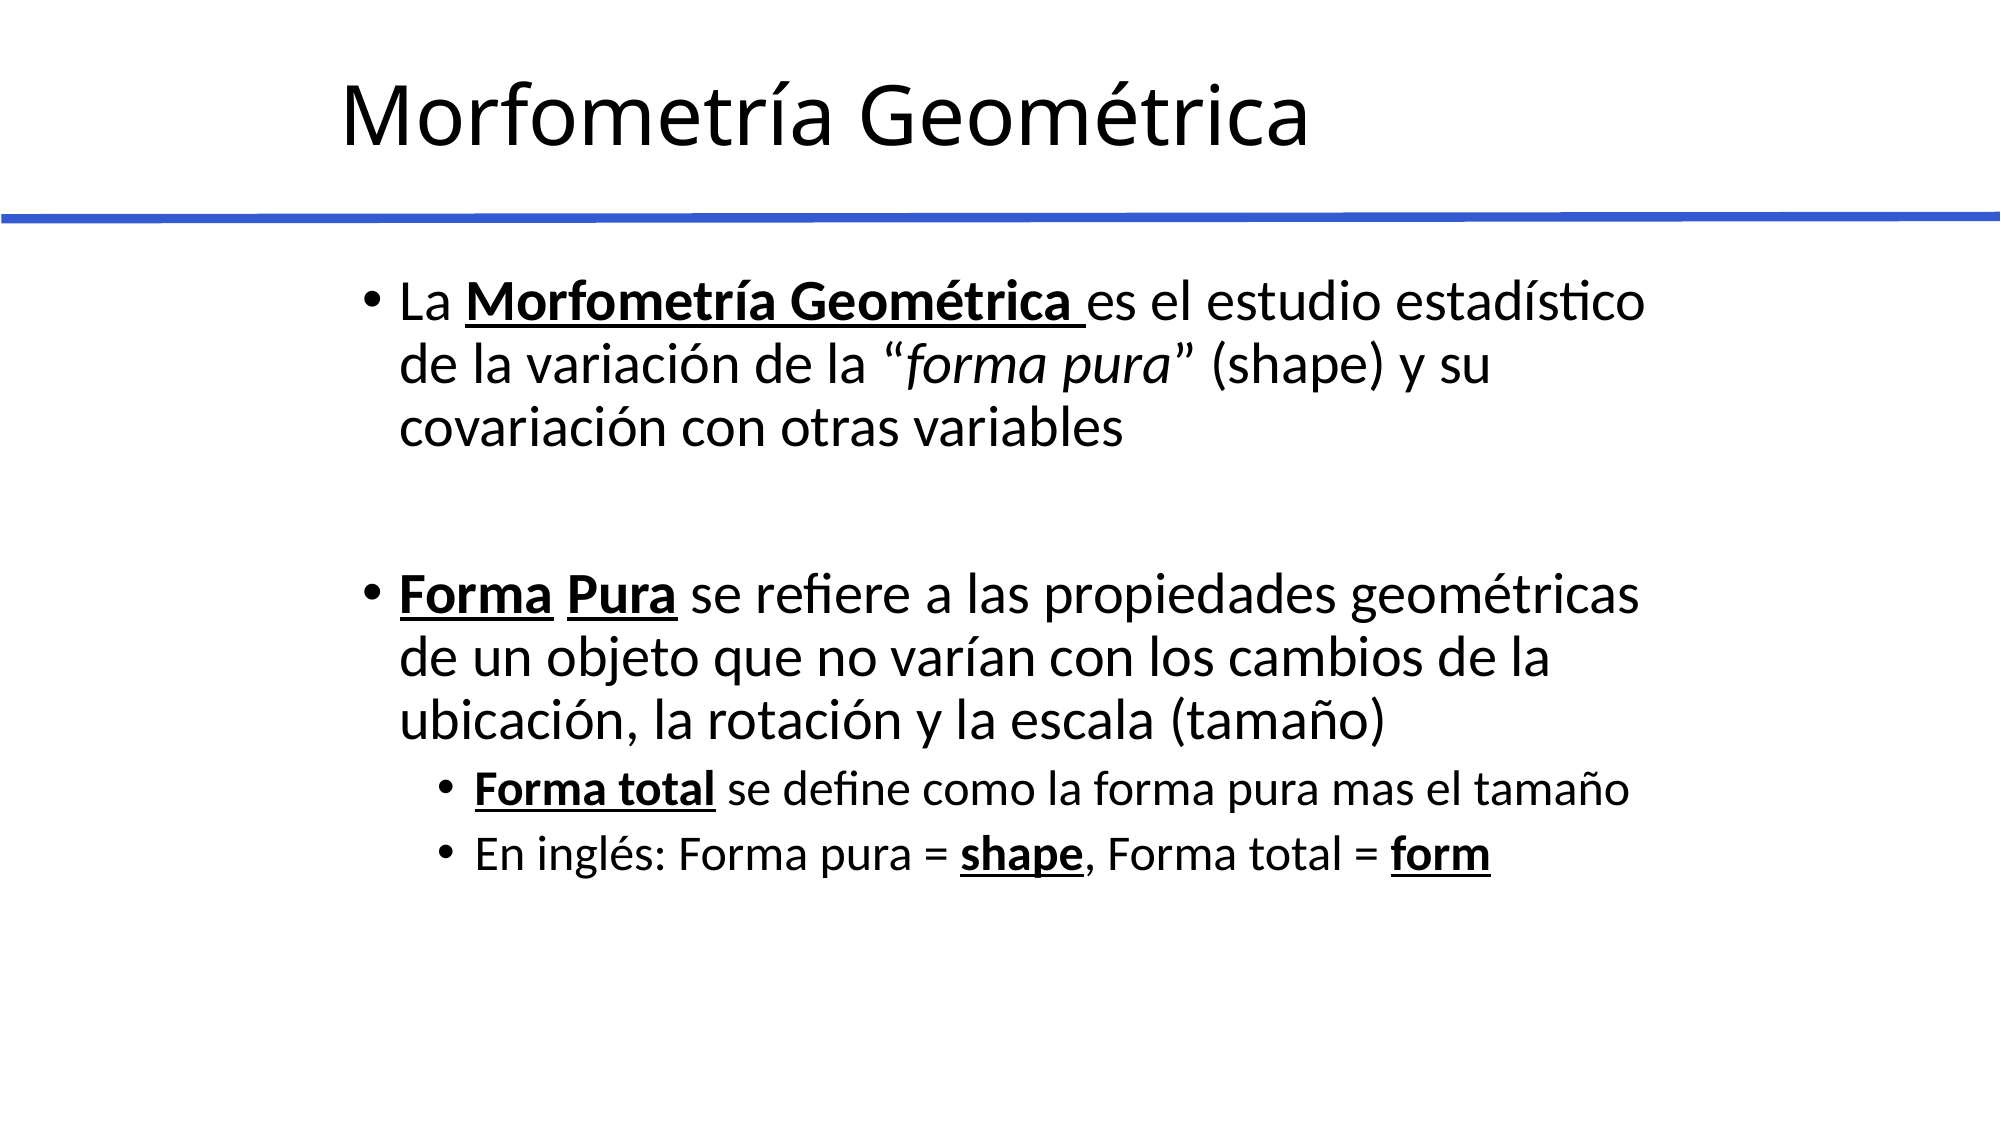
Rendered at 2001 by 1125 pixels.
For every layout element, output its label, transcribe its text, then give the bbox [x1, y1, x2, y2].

list La Morfometría Geométrica es el estudio estadístico de la variación de la “forma pura” (shape) y su covariación con otras variables Forma Pura se refiere a las propiedades geométricas de un objeto que no varían con los cambios de la ubicación, la rotación y la escala (tamaño) Forma total se define como la forma pura mas el tamaño En inglés: Forma pura = shape, Forma total = form [347, 262, 1698, 900]
title Morfometría Geométrica [324, 24, 1675, 213]
